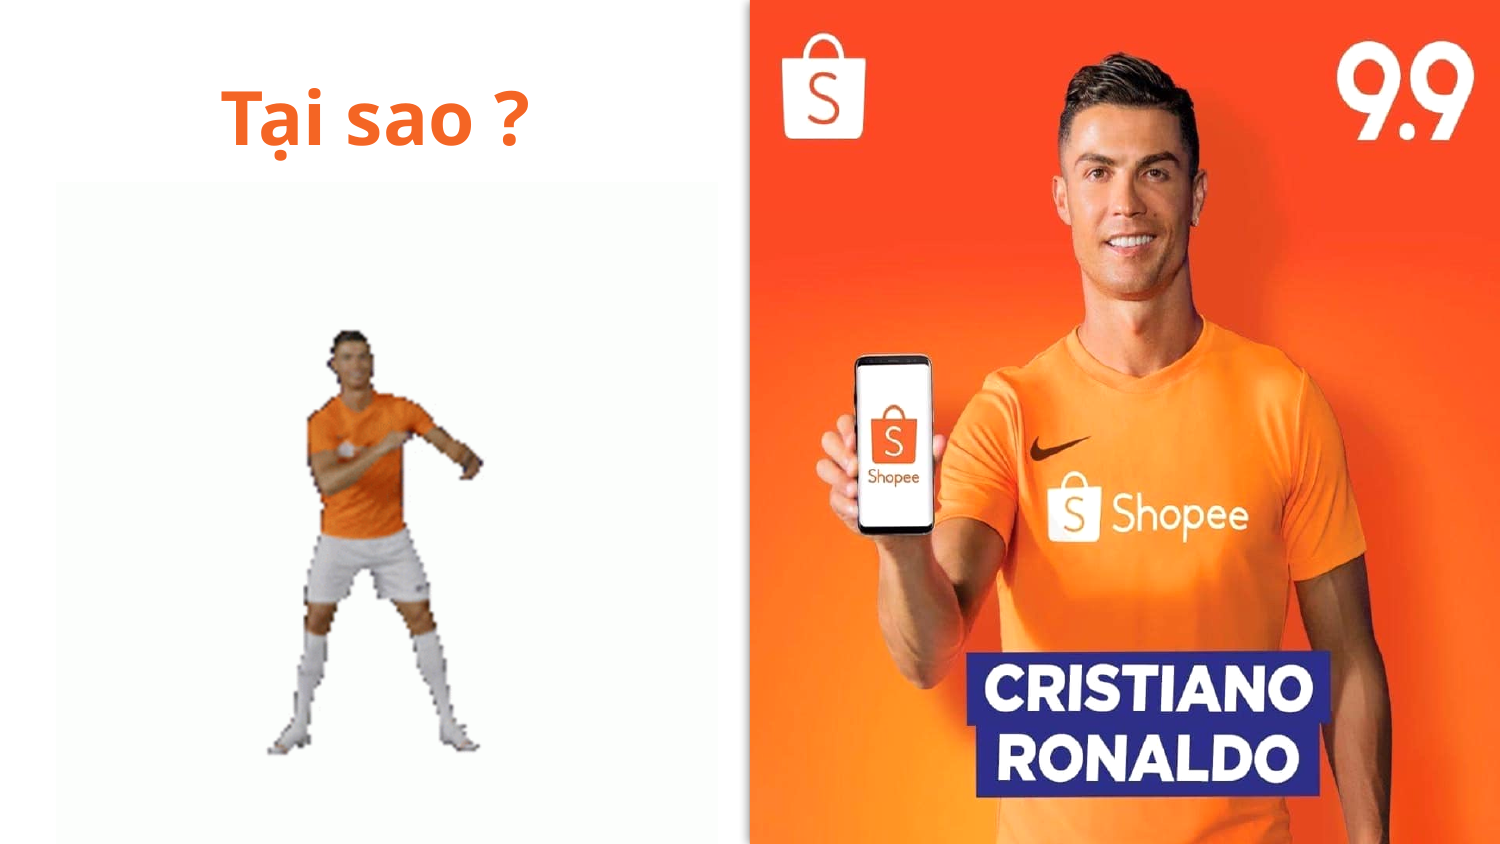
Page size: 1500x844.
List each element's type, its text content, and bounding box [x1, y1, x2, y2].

picture [749, 0, 1500, 844]
picture [56, 182, 719, 844]
title Tại sao ? [43, 43, 708, 183]
